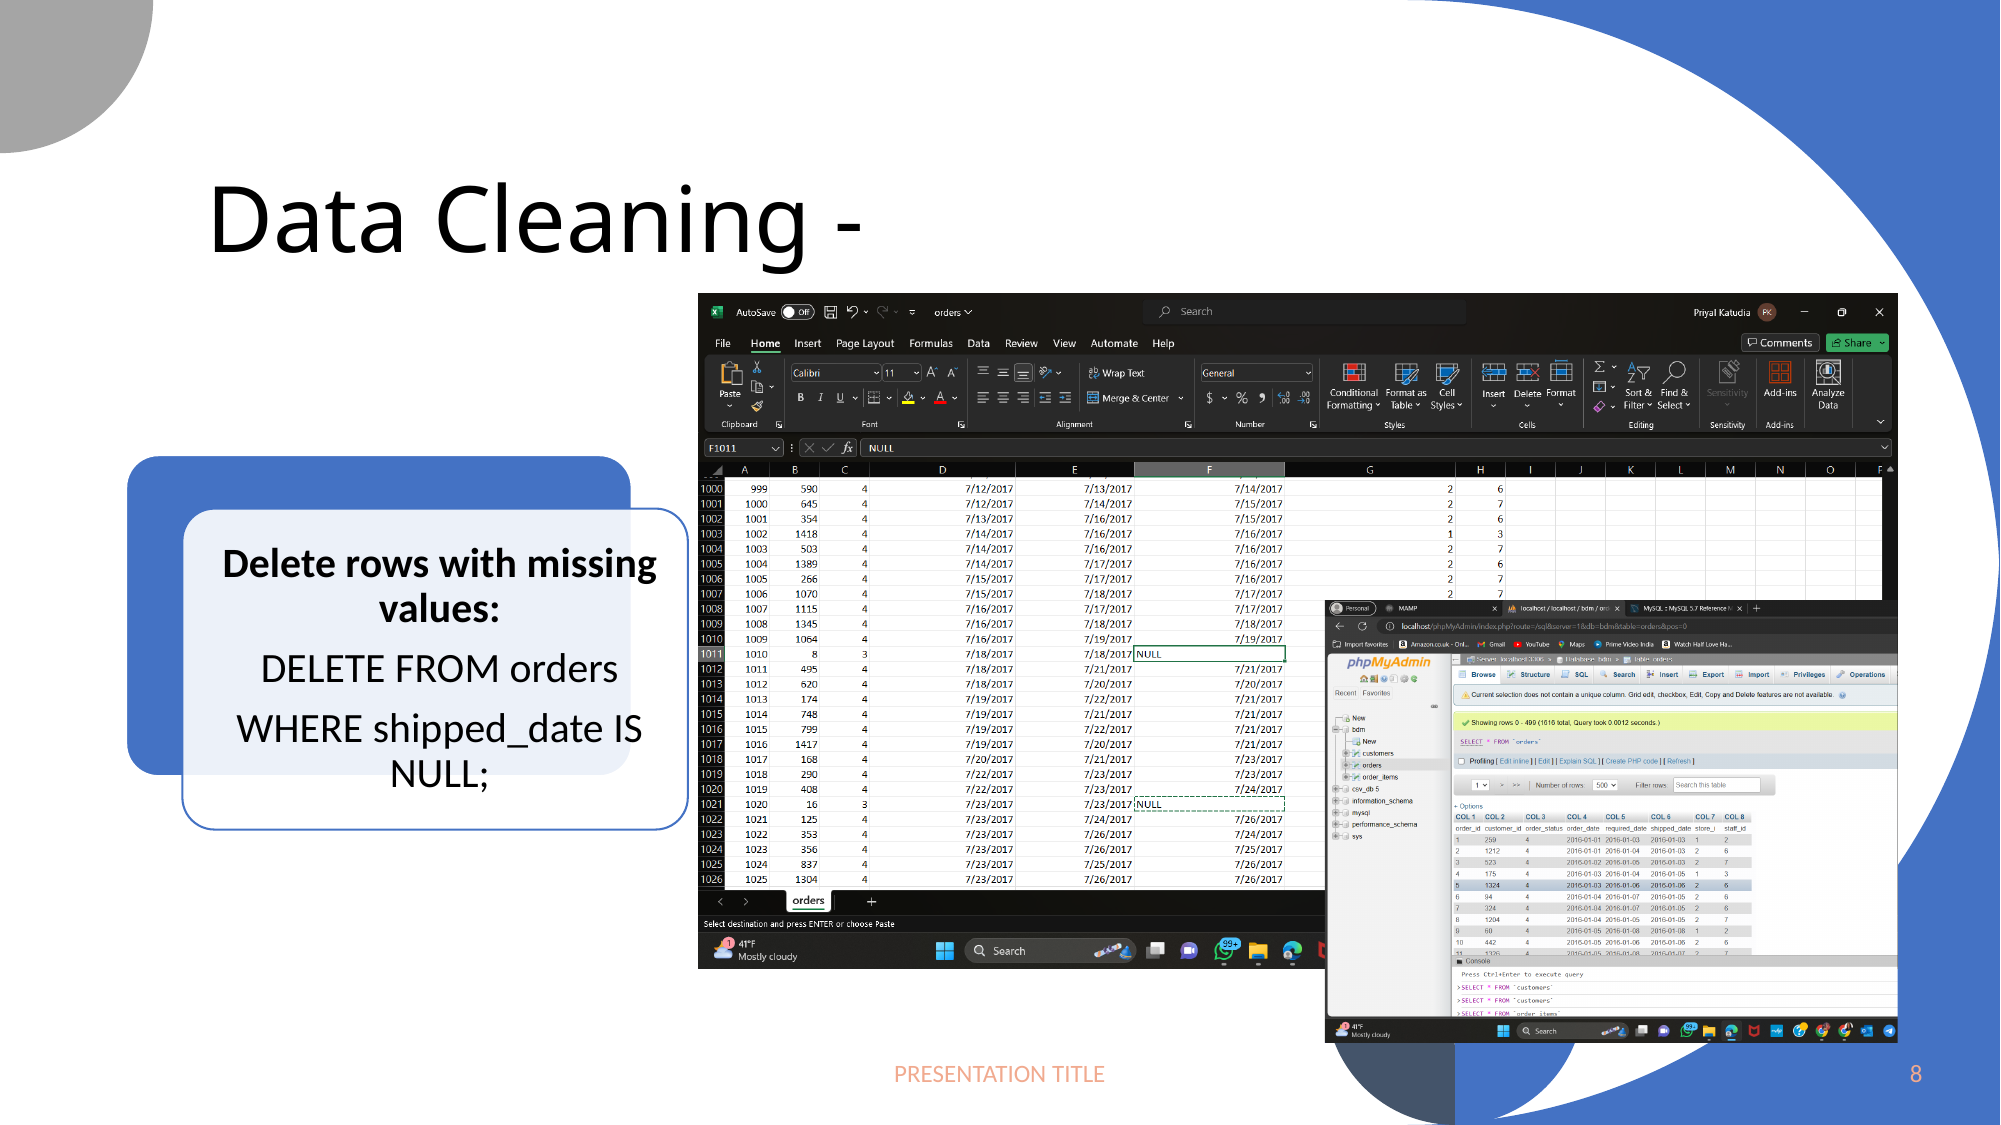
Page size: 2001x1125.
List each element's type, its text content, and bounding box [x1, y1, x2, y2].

picture [698, 293, 1898, 1043]
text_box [29, 454, 698, 830]
slide_number 8 [1665, 1042, 1938, 1103]
title Data Cleaning - [191, 62, 1796, 280]
footer PRESENTATION TITLE [662, 1042, 1338, 1103]
